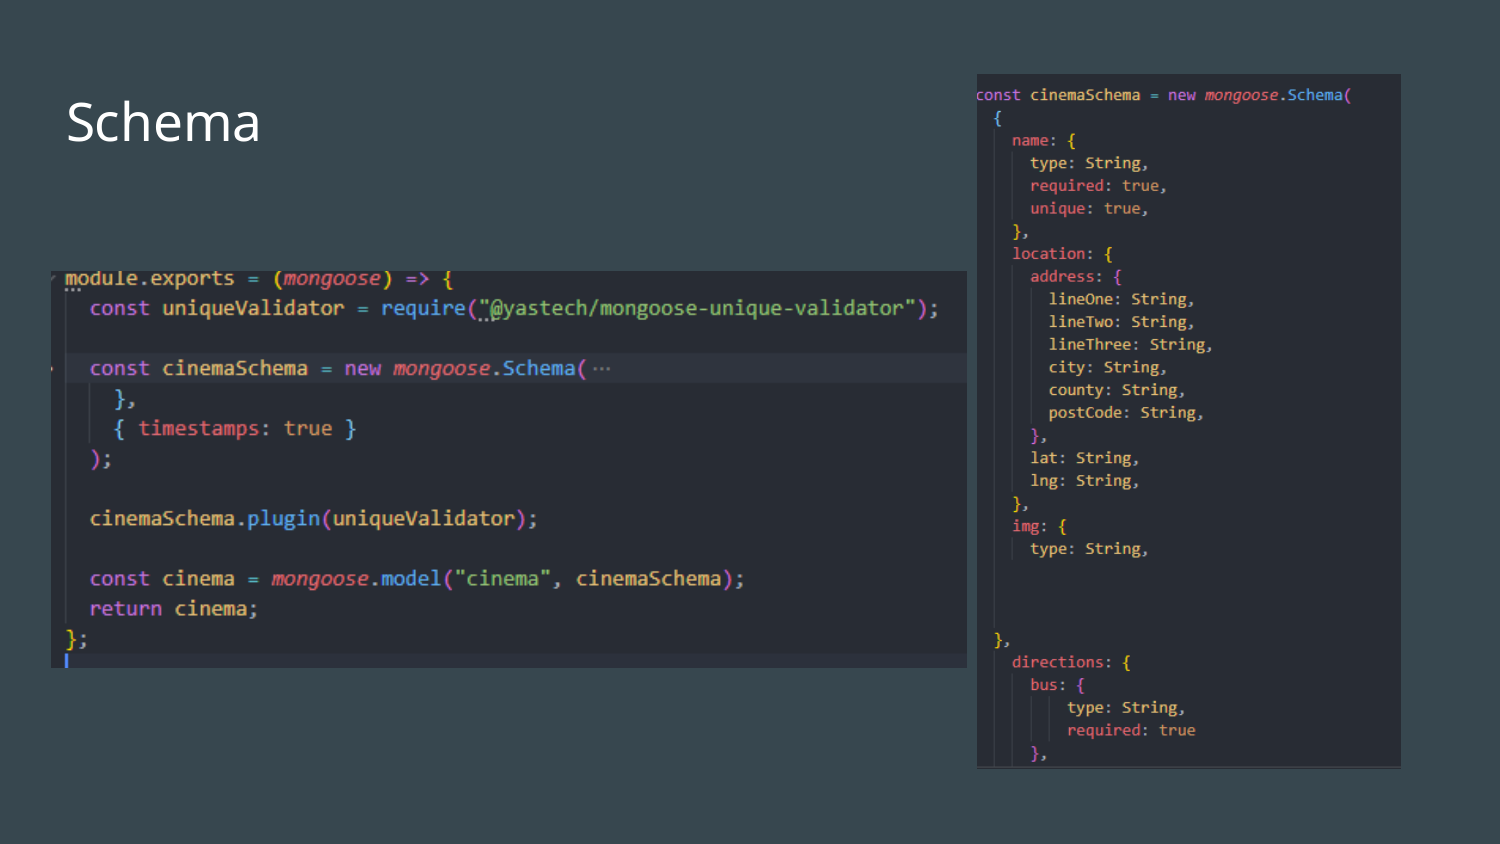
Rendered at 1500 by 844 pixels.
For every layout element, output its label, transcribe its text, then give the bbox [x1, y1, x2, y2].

picture [50, 270, 968, 668]
picture [977, 74, 1402, 770]
title Schema [51, 72, 1449, 167]
